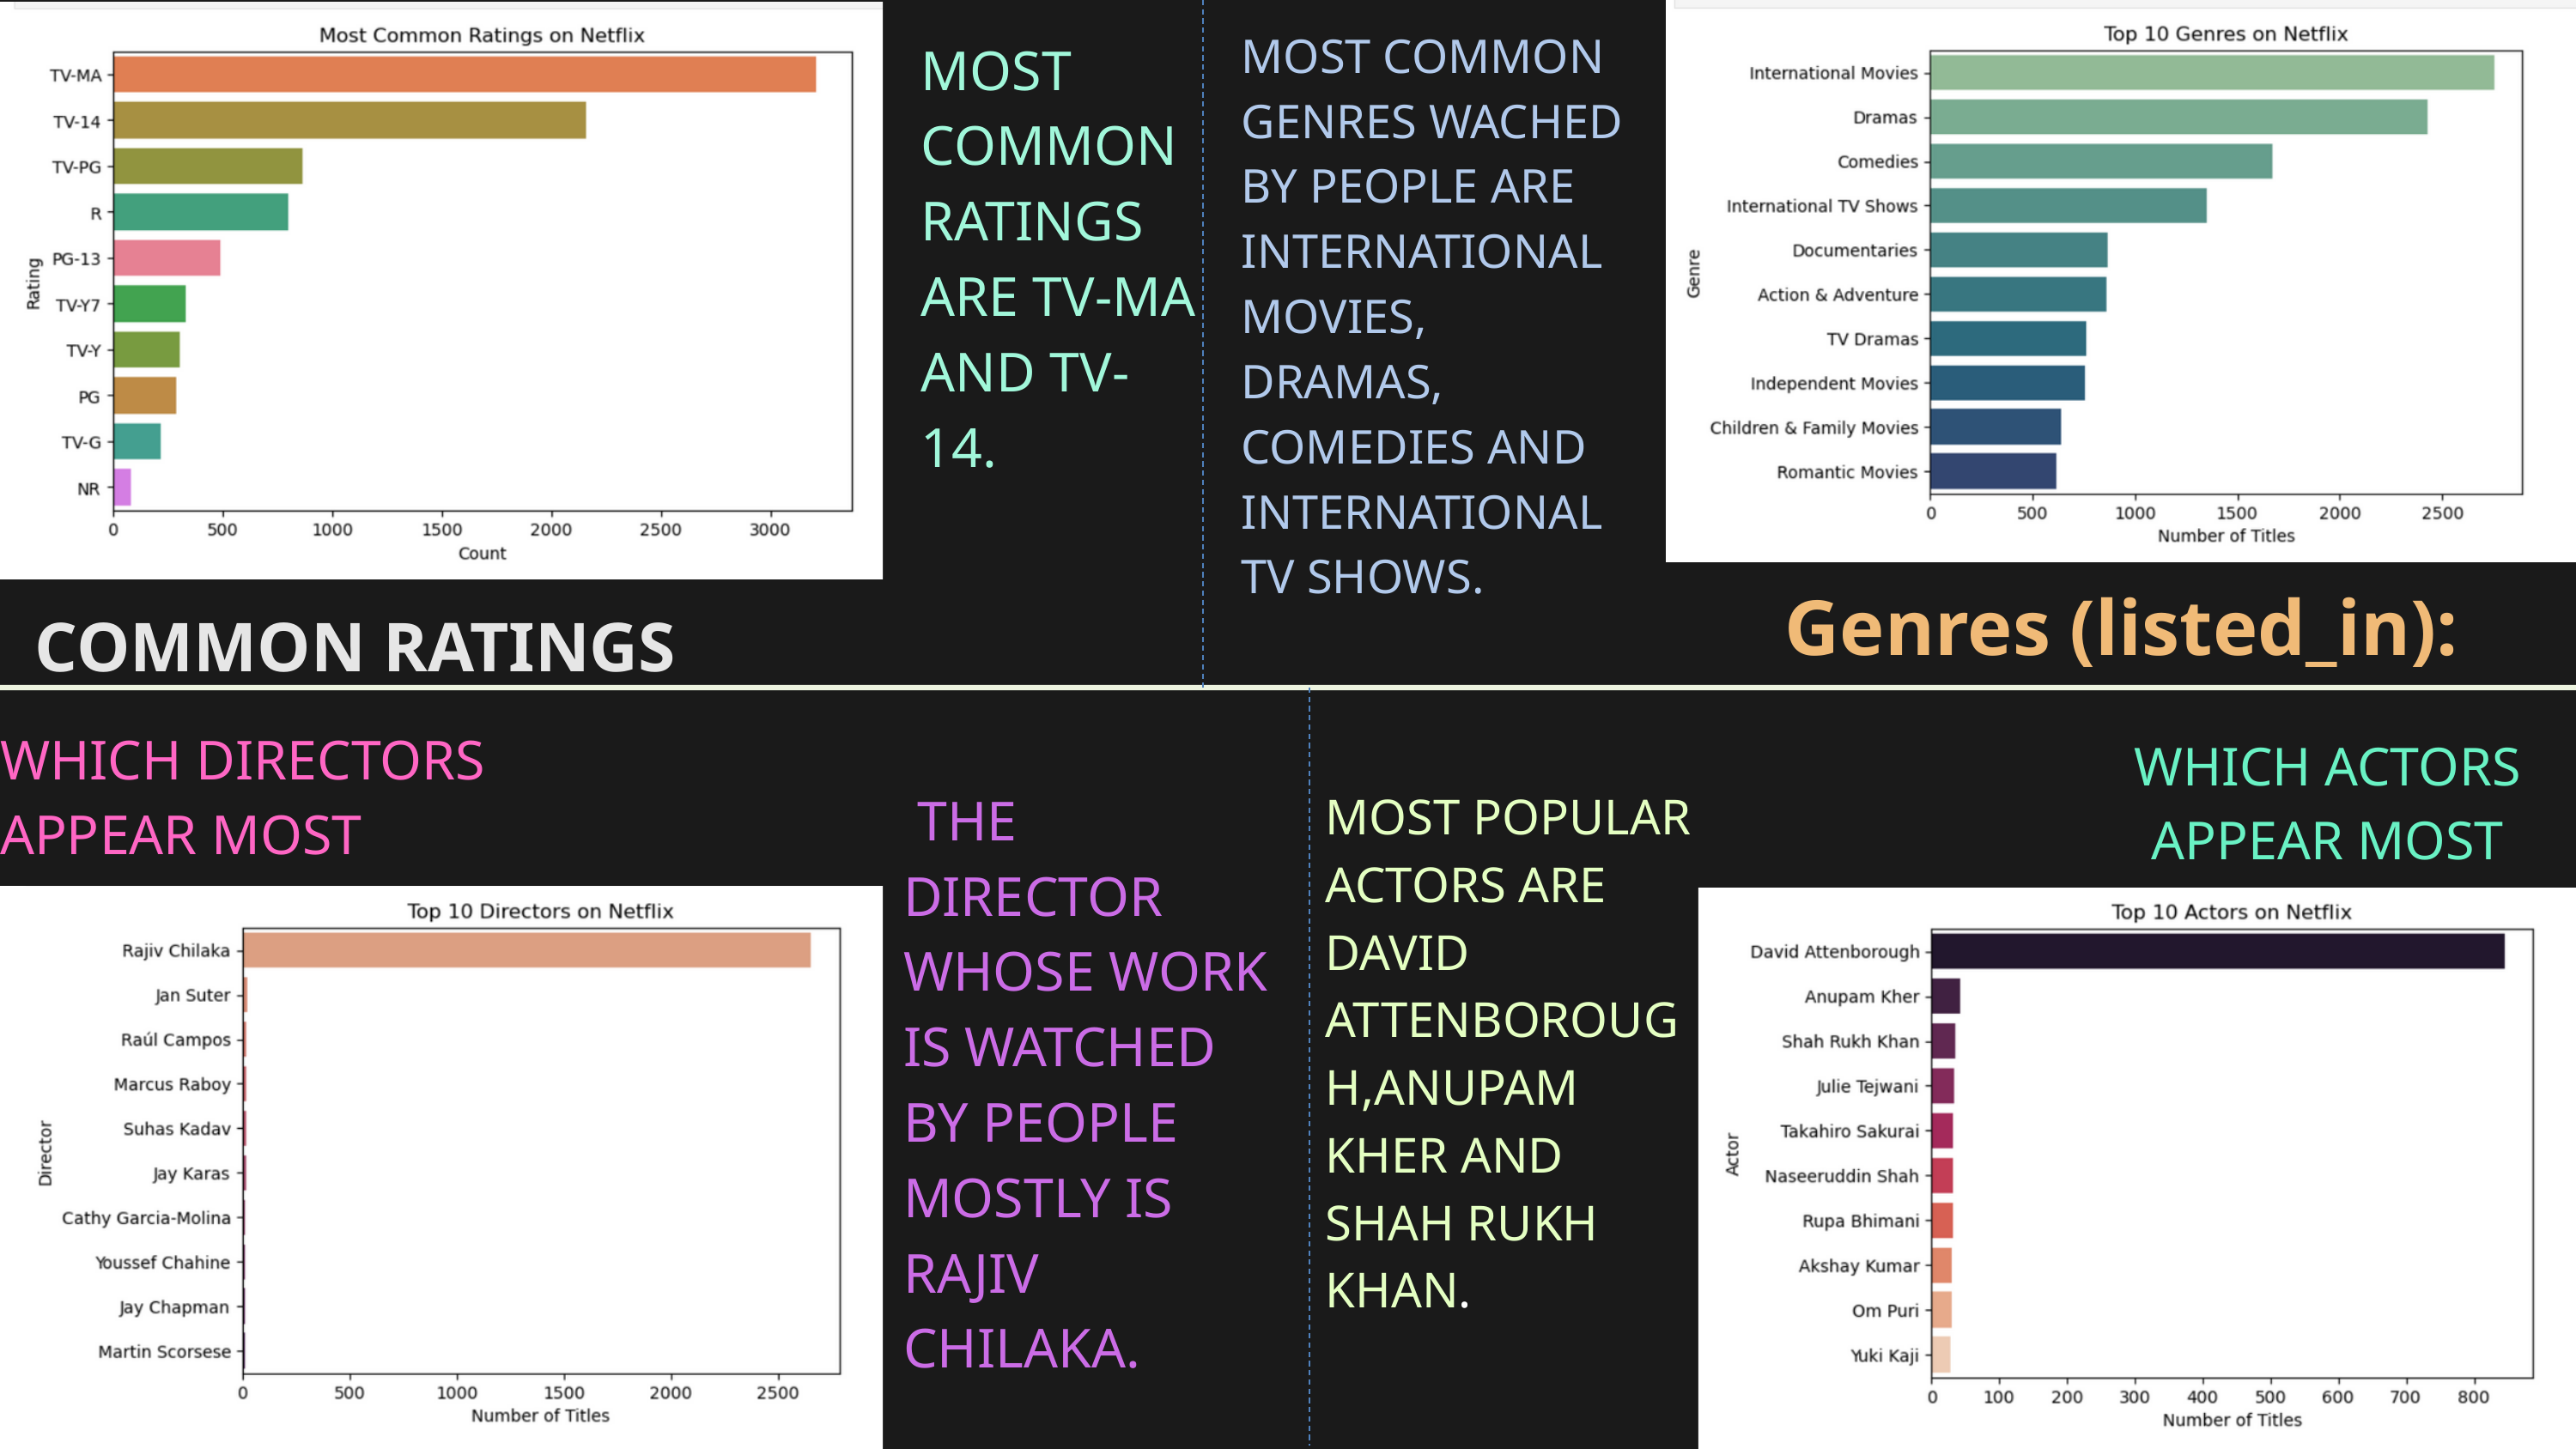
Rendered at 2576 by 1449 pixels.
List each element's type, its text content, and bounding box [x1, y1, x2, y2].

text_box MOST COMMON GENRES WACHED BY PEOPLE ARE INTERNATIONAL MOVIES, DRAMAS, COMEDIES AND INTERNATIONAL TV SHOWS. [1241, 17, 1631, 669]
text_box Genres (listed_in): [1734, 688, 2510, 778]
text_box Genres (listed_in): [1734, 564, 2510, 687]
text_box MOST POPULAR ACTORS ARE DAVID ATTENBOROUGH,ANUPAM KHER AND SHAH RUKH KHAN. [1325, 776, 1698, 1386]
text_box COMMON RATINGS [0, 688, 711, 780]
text_box COMMON RATINGS [0, 591, 711, 687]
text_box [0, 2, 884, 579]
text_box [1666, 0, 2576, 562]
text_box WHICH DIRECTORS APPEAR MOST [0, 714, 657, 942]
text_box WHICH ACTORS APPEAR MOST [2053, 723, 2576, 944]
text_box [1698, 888, 2576, 1449]
text_box THE DIRECTOR WHOSE WORK IS WATCHED BY PEOPLE MOSTLY IS RAJIV CHILAKA. [903, 775, 1288, 1449]
text_box [0, 886, 884, 1449]
text_box MOST COMMON RATINGS ARE TV-MA AND TV-14. [920, 25, 1199, 554]
